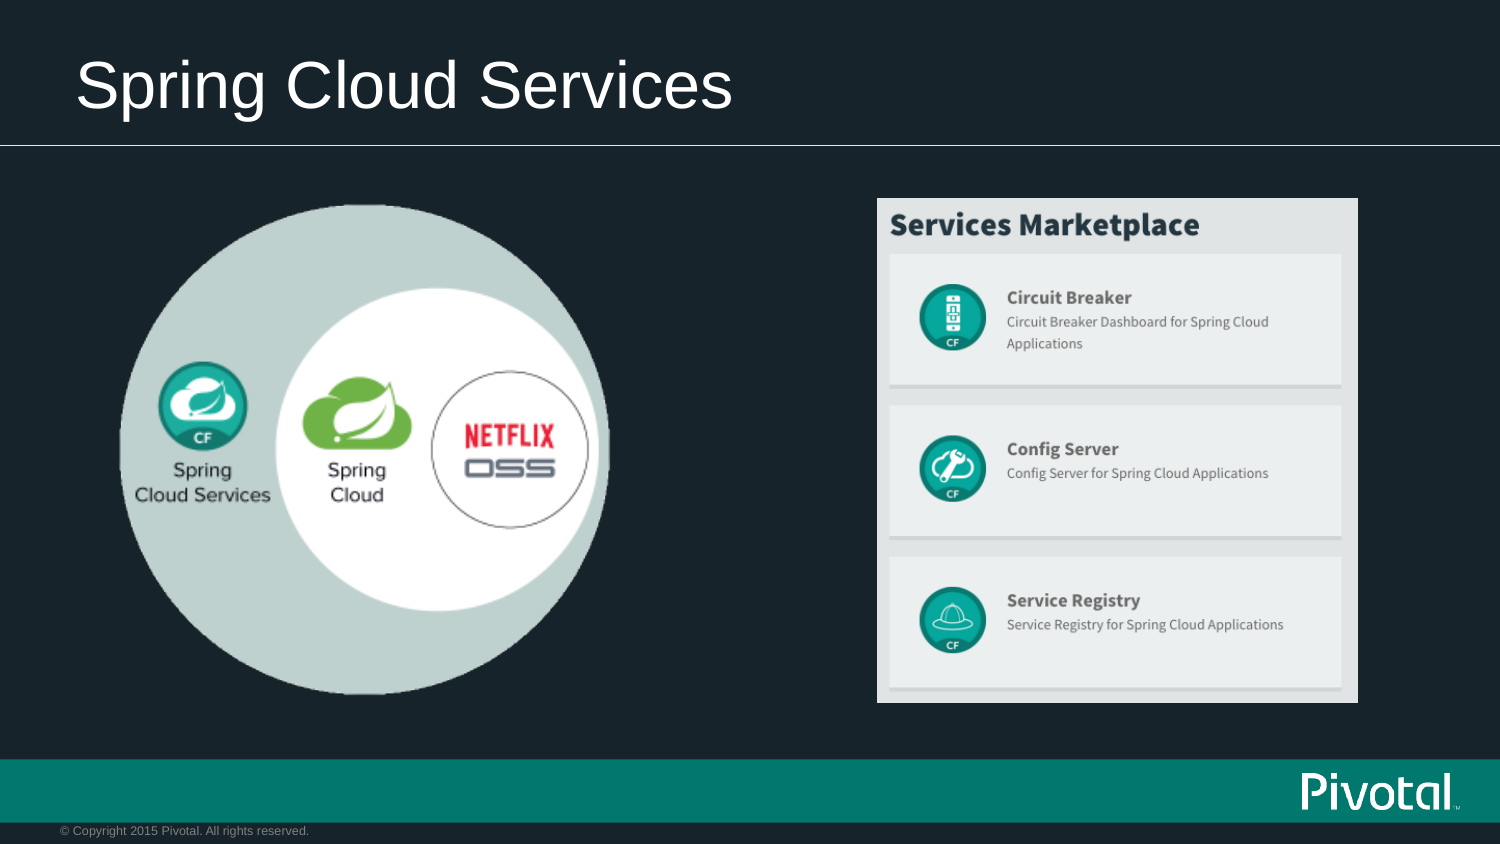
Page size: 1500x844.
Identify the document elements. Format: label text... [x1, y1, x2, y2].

picture [877, 198, 1358, 704]
picture [1302, 773, 1460, 810]
title Spring Cloud Services [75, 52, 1425, 113]
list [115, 191, 614, 704]
